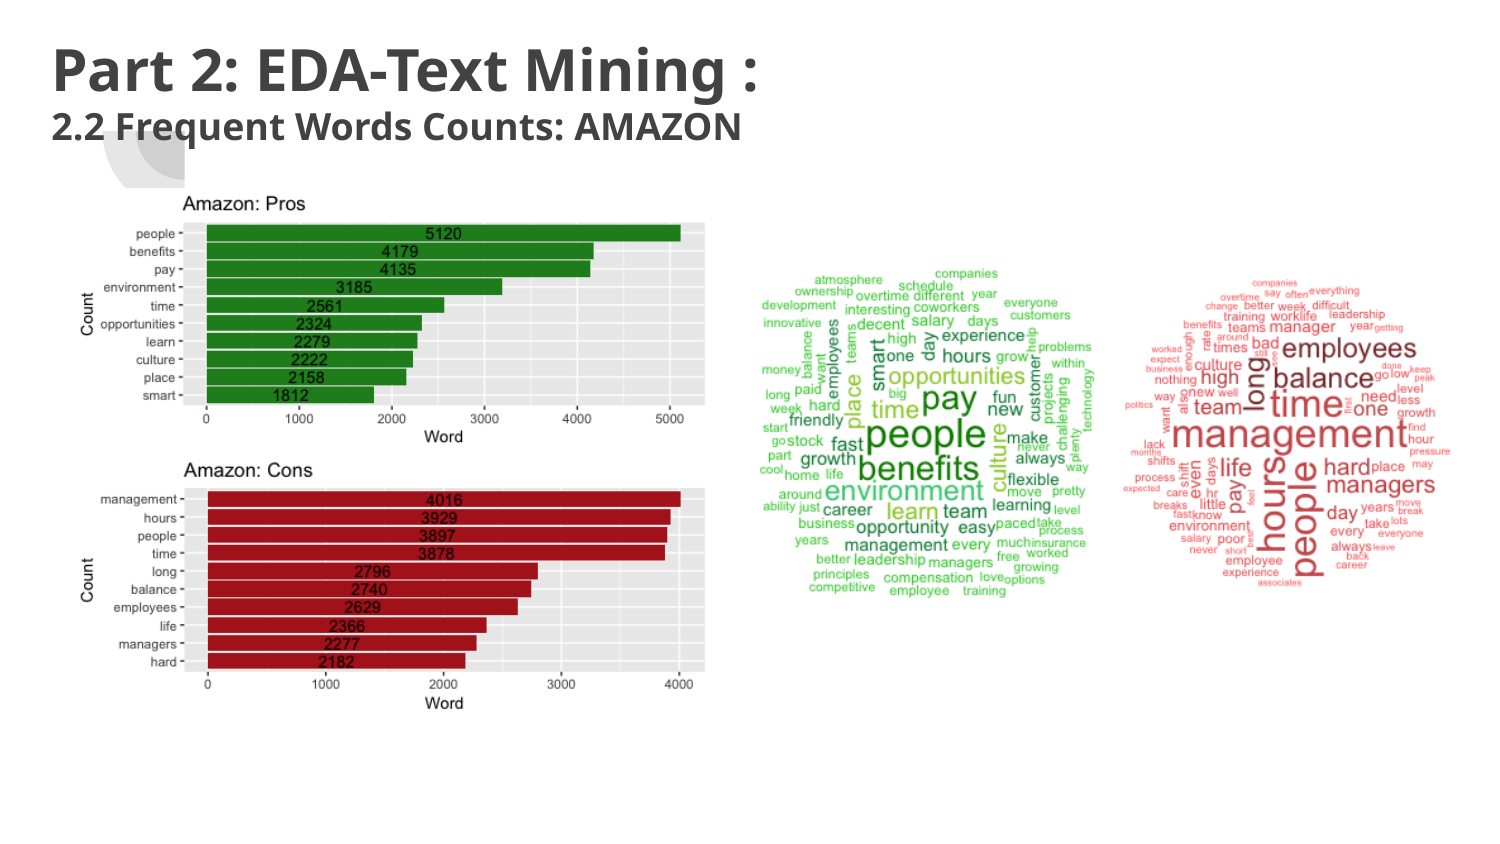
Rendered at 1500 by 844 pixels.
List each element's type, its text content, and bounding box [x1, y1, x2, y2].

text_box Part 2: EDA-Text Mining : 2.2 Frequent Words Counts: AMAZON [36, 18, 1404, 118]
picture [755, 215, 1471, 629]
picture [73, 188, 713, 720]
